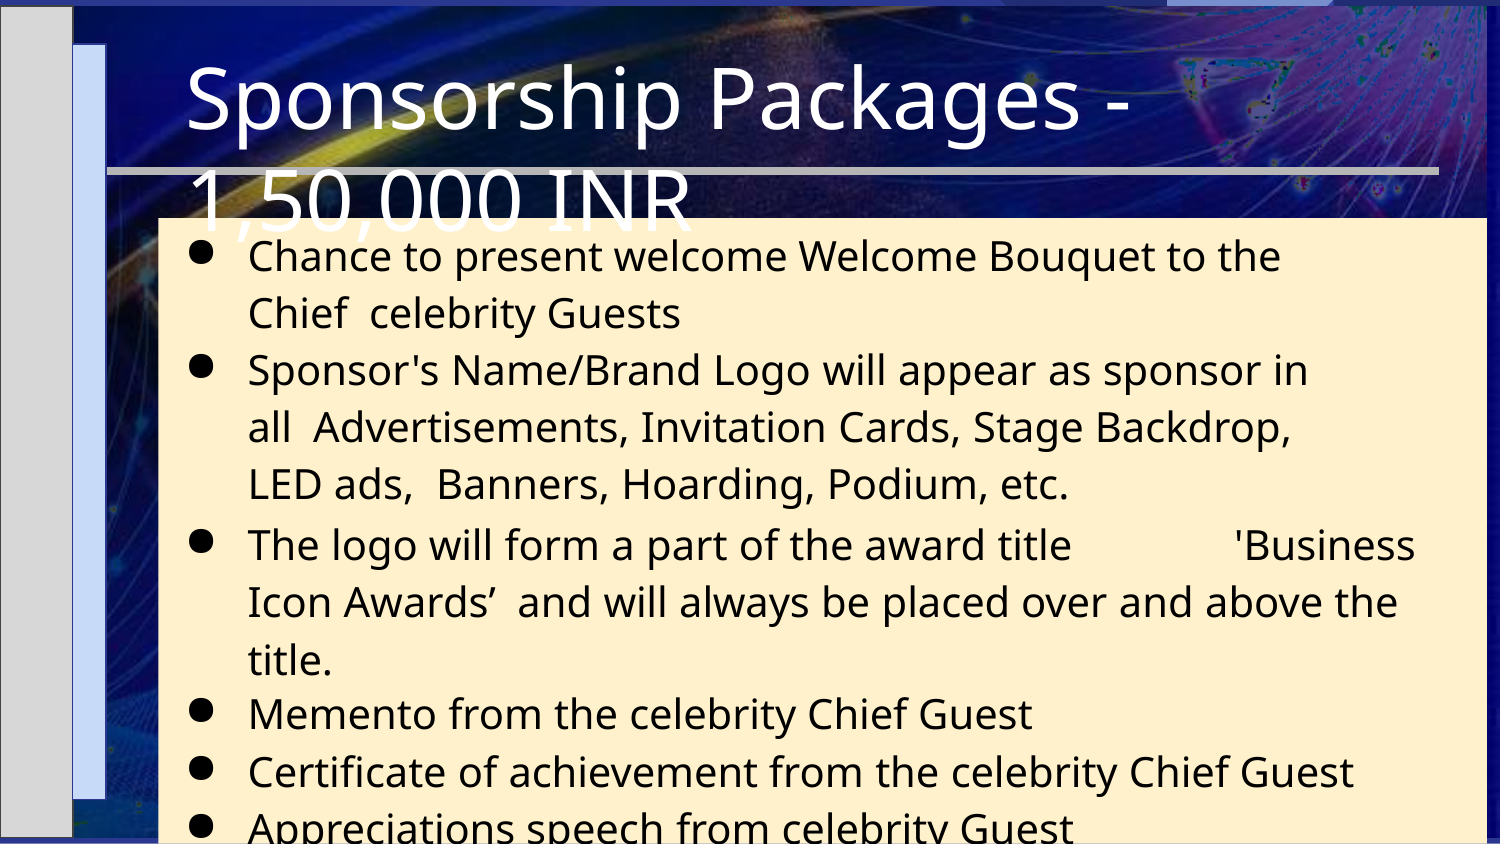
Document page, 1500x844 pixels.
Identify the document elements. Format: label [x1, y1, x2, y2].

text_box [0, 5, 1500, 844]
